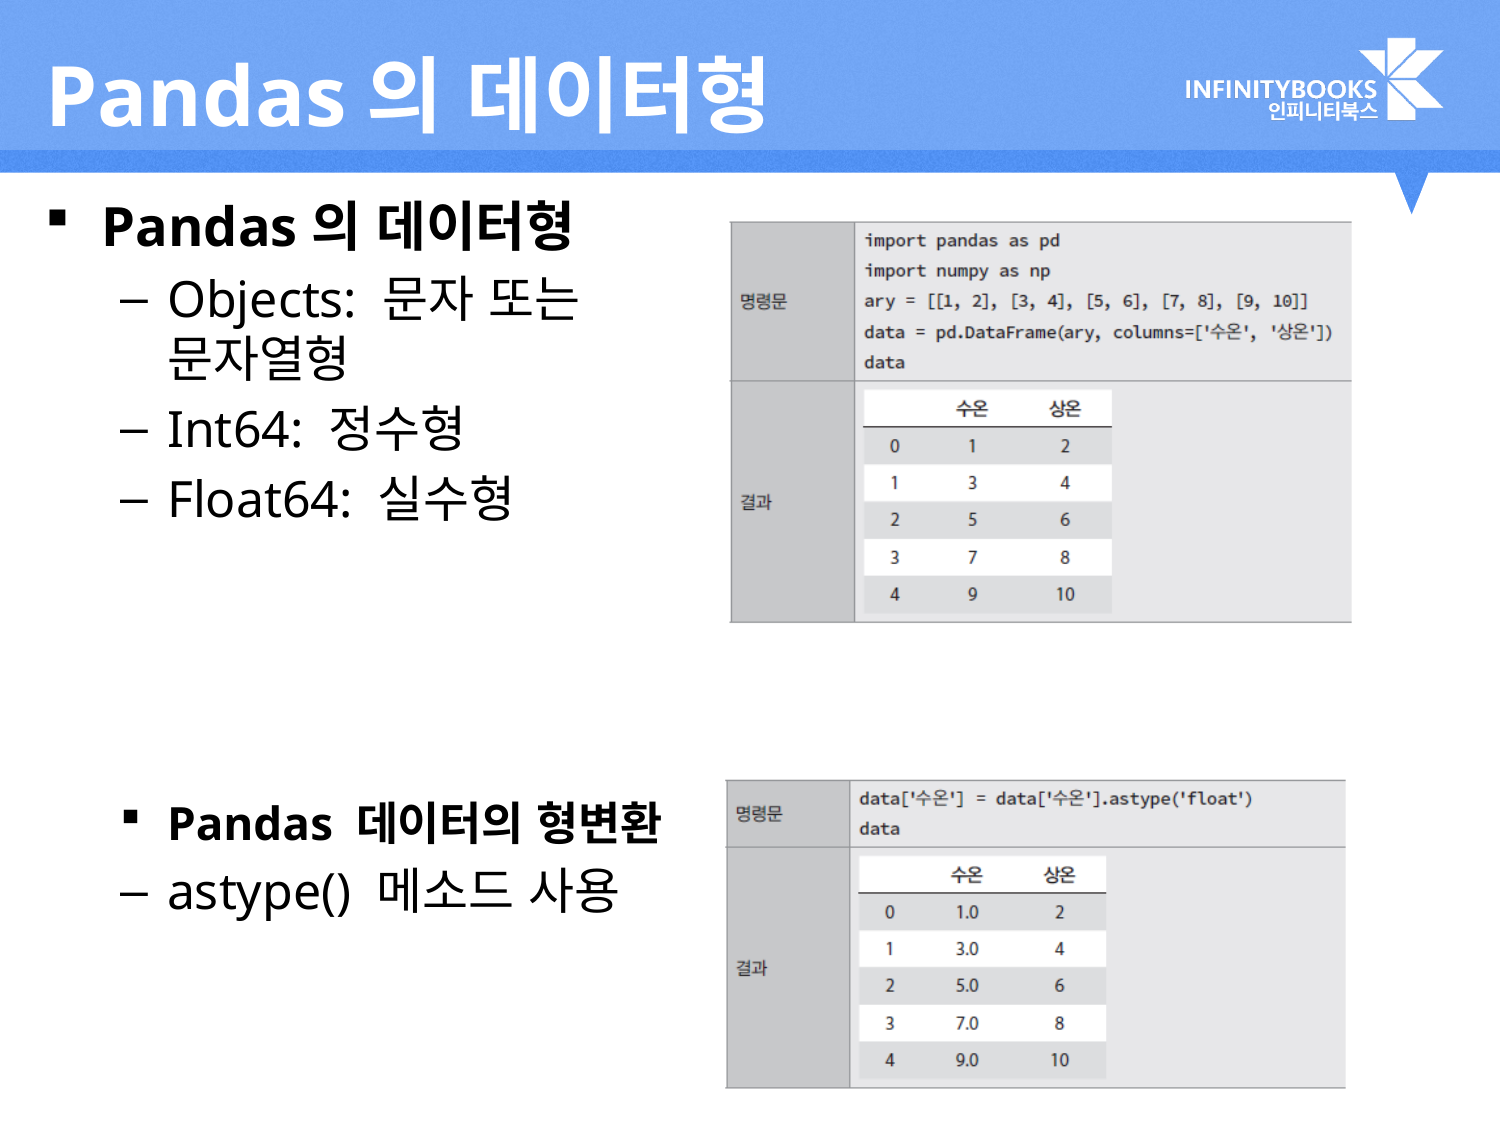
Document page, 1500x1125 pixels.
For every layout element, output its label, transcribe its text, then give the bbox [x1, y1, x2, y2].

picture [1182, 33, 1446, 126]
picture [724, 776, 1346, 1090]
list Pandas의 데이터형 Objects: 문자 또는 문자열형 Int64: 정수형 Float64: 실수형 Pandas 데이터의 형변환 astype() 메소드 사용 [30, 184, 1472, 1075]
title Pandas의 데이터형 [30, 35, 1325, 150]
picture [0, 150, 1500, 184]
picture [726, 219, 1352, 627]
